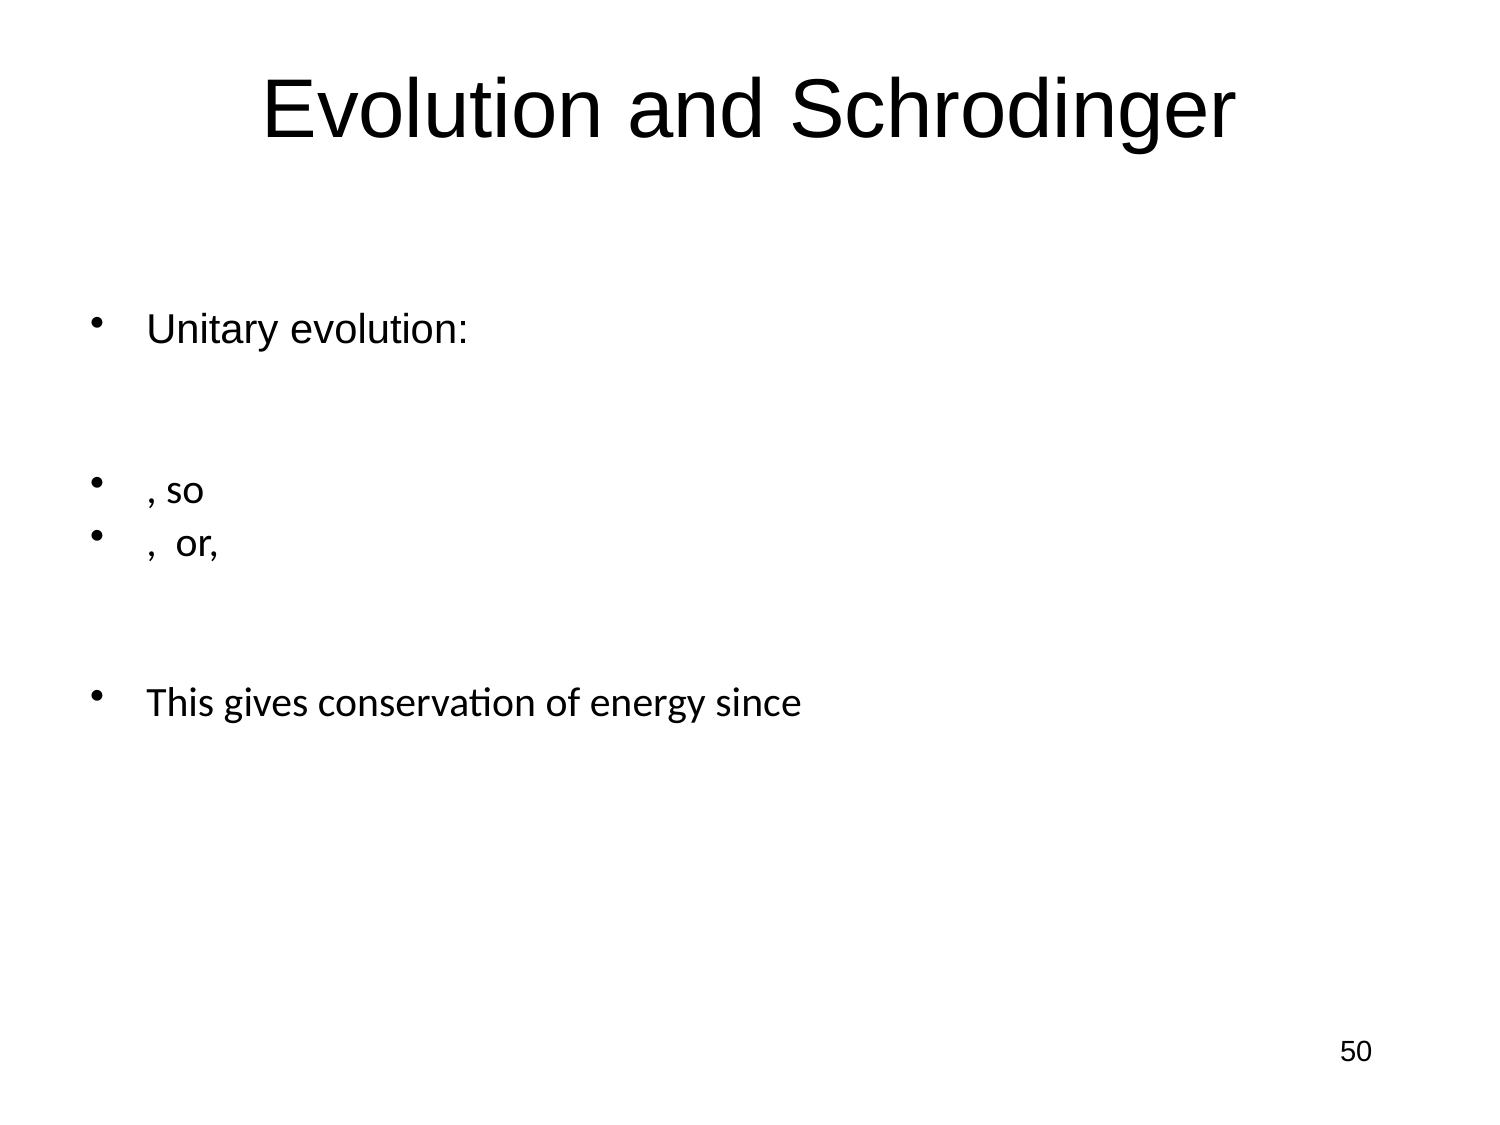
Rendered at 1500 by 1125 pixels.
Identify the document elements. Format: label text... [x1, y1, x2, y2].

slide_number 50 [1074, 1024, 1388, 1101]
title Evolution and Schrodinger [112, 47, 1388, 161]
